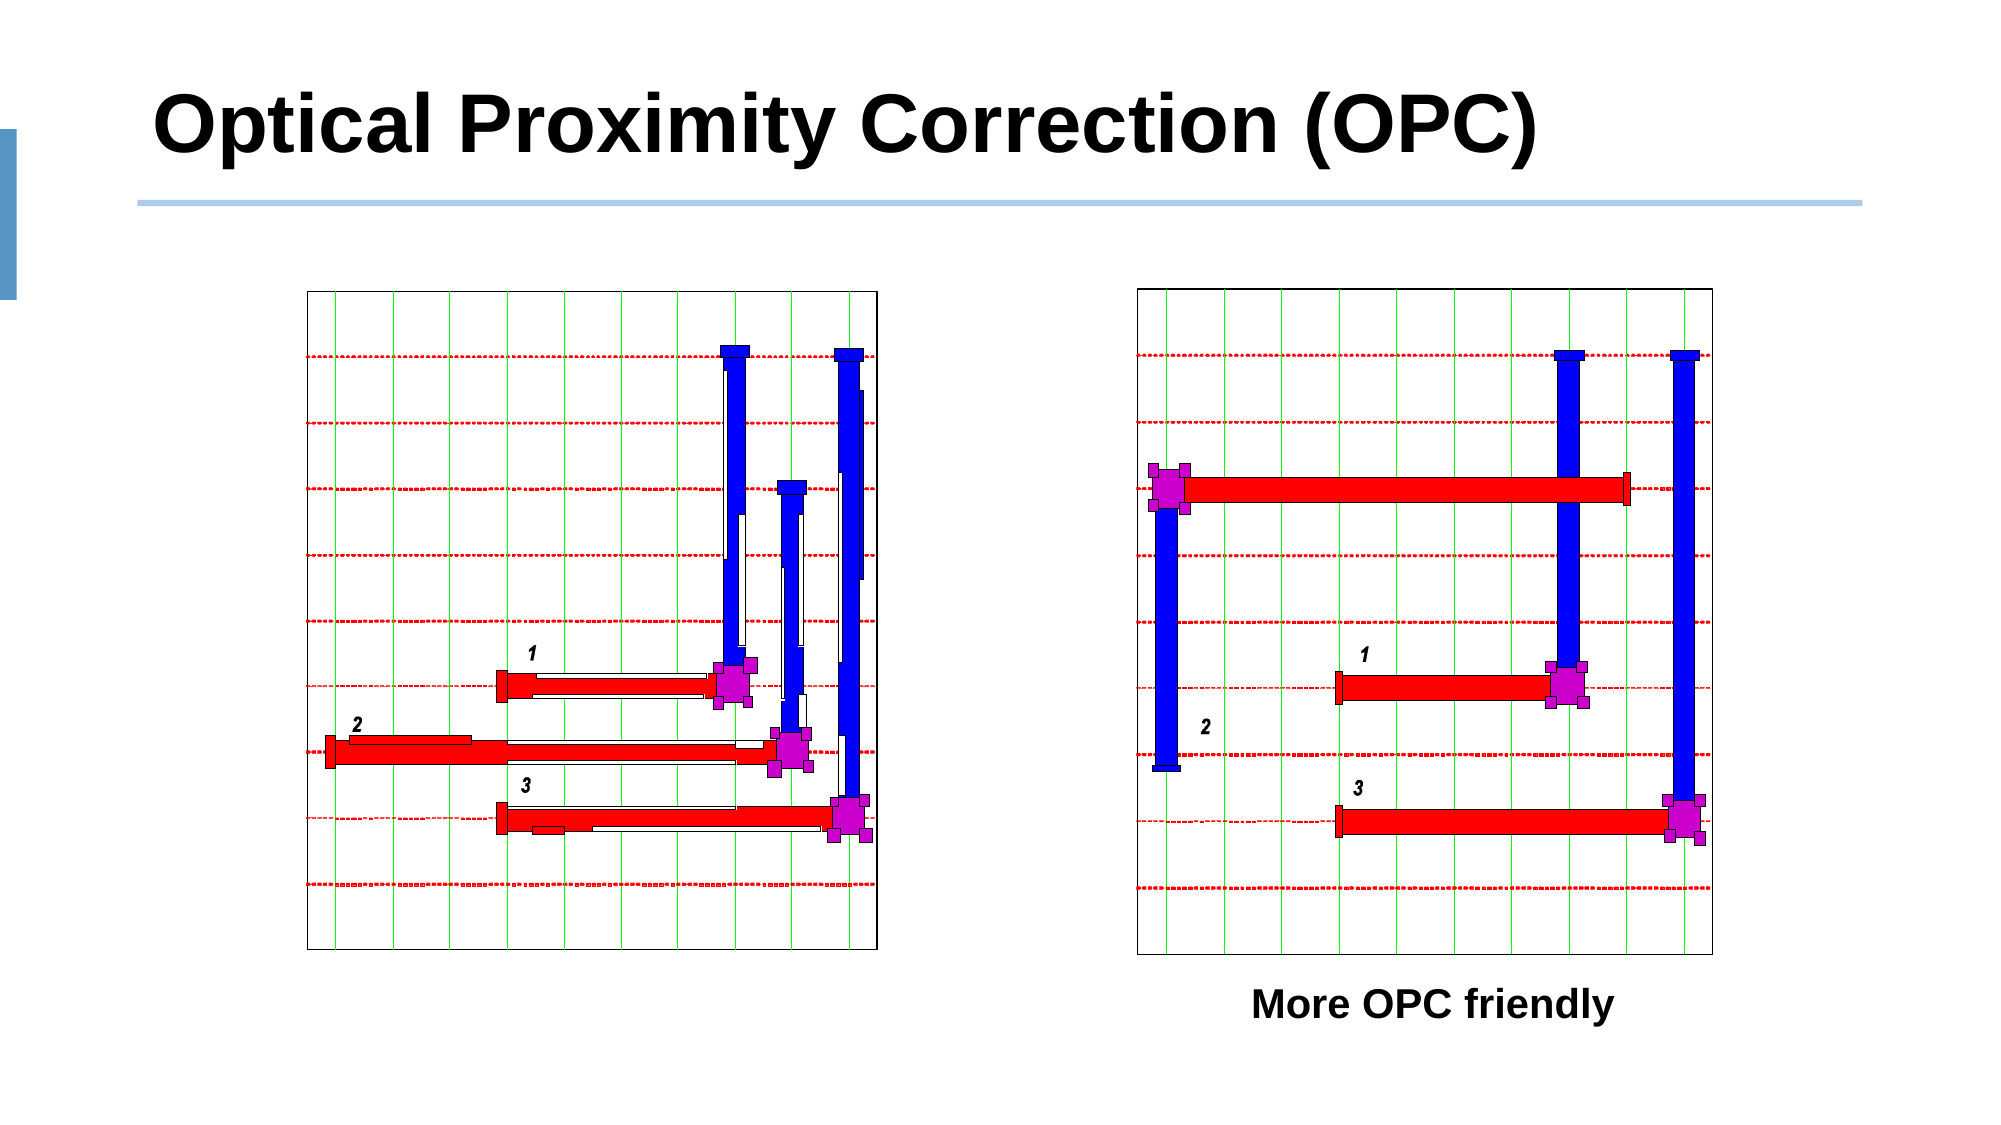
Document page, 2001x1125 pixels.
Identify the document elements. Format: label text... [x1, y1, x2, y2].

title Optical Proximity Correction (OPC) [137, 42, 1863, 208]
picture [1134, 283, 1718, 959]
picture [304, 286, 883, 955]
text_box More OPC friendly [1236, 969, 1630, 1035]
